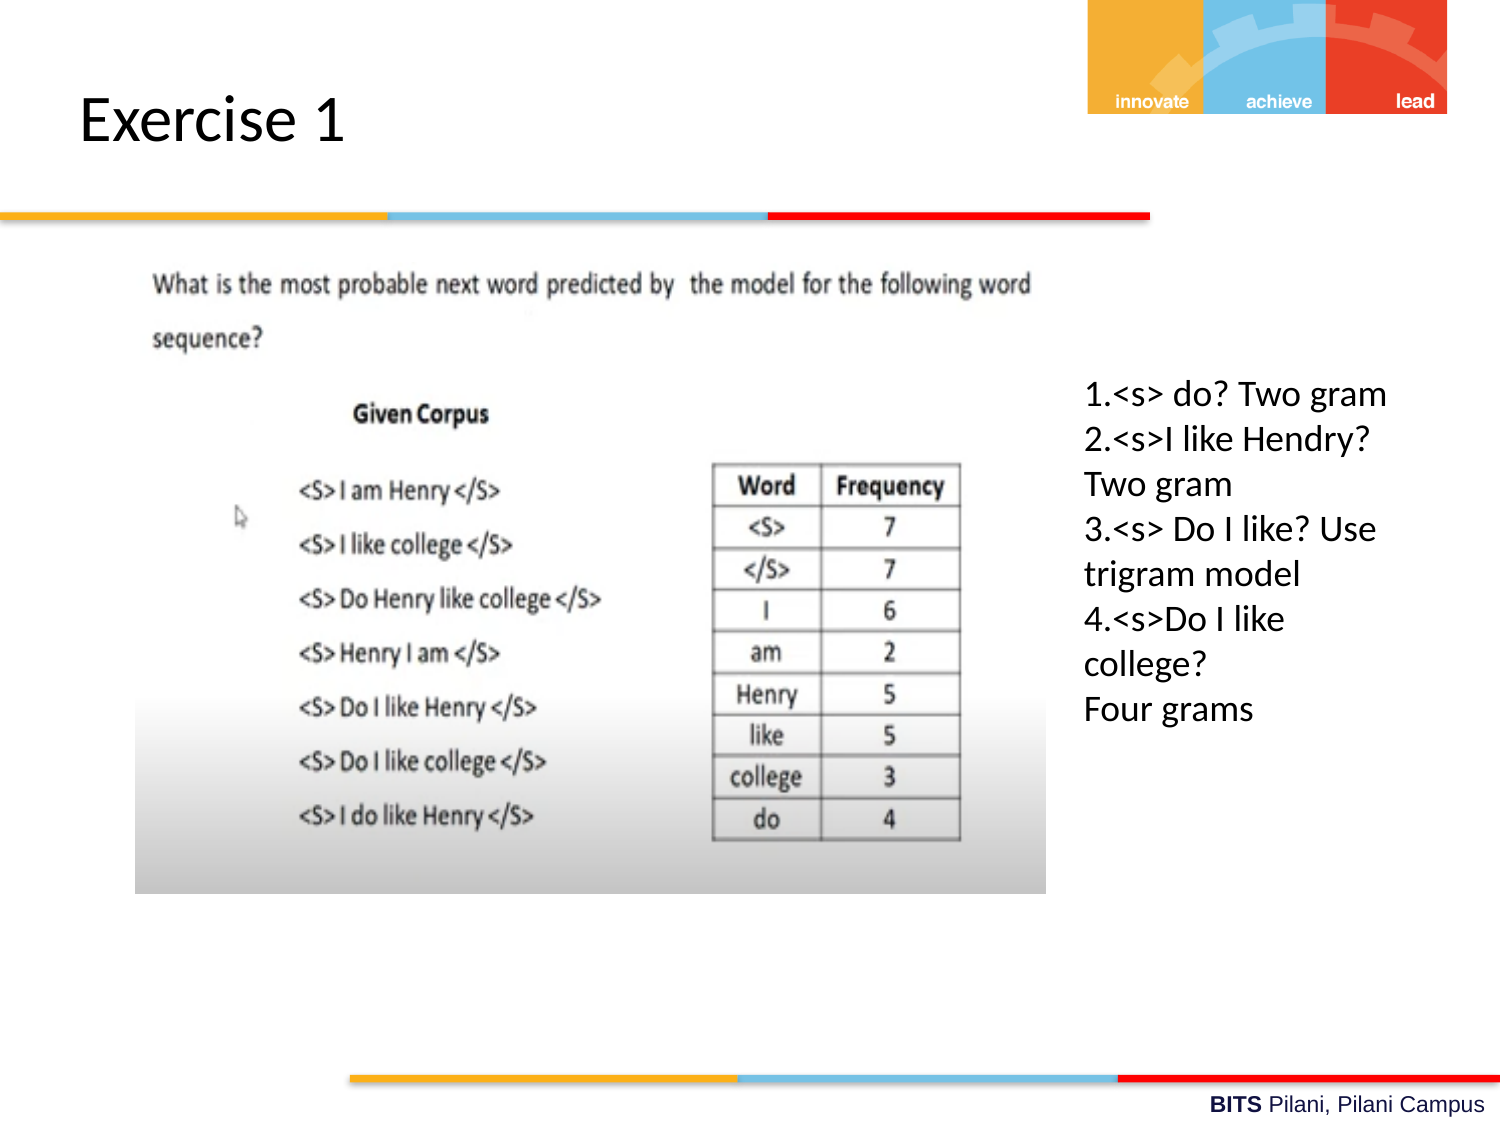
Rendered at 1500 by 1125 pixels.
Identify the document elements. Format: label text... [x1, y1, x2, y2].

picture [135, 262, 1046, 894]
title Exercise 1 [64, 45, 1069, 185]
picture [1087, 0, 1448, 114]
text_box 1.<s> do? Two gram 2.<s>I like Hendry? Two gram 3.<s> Do I like? Use trigram model 4.<s>Do I like college? Four grams [1068, 361, 1425, 737]
